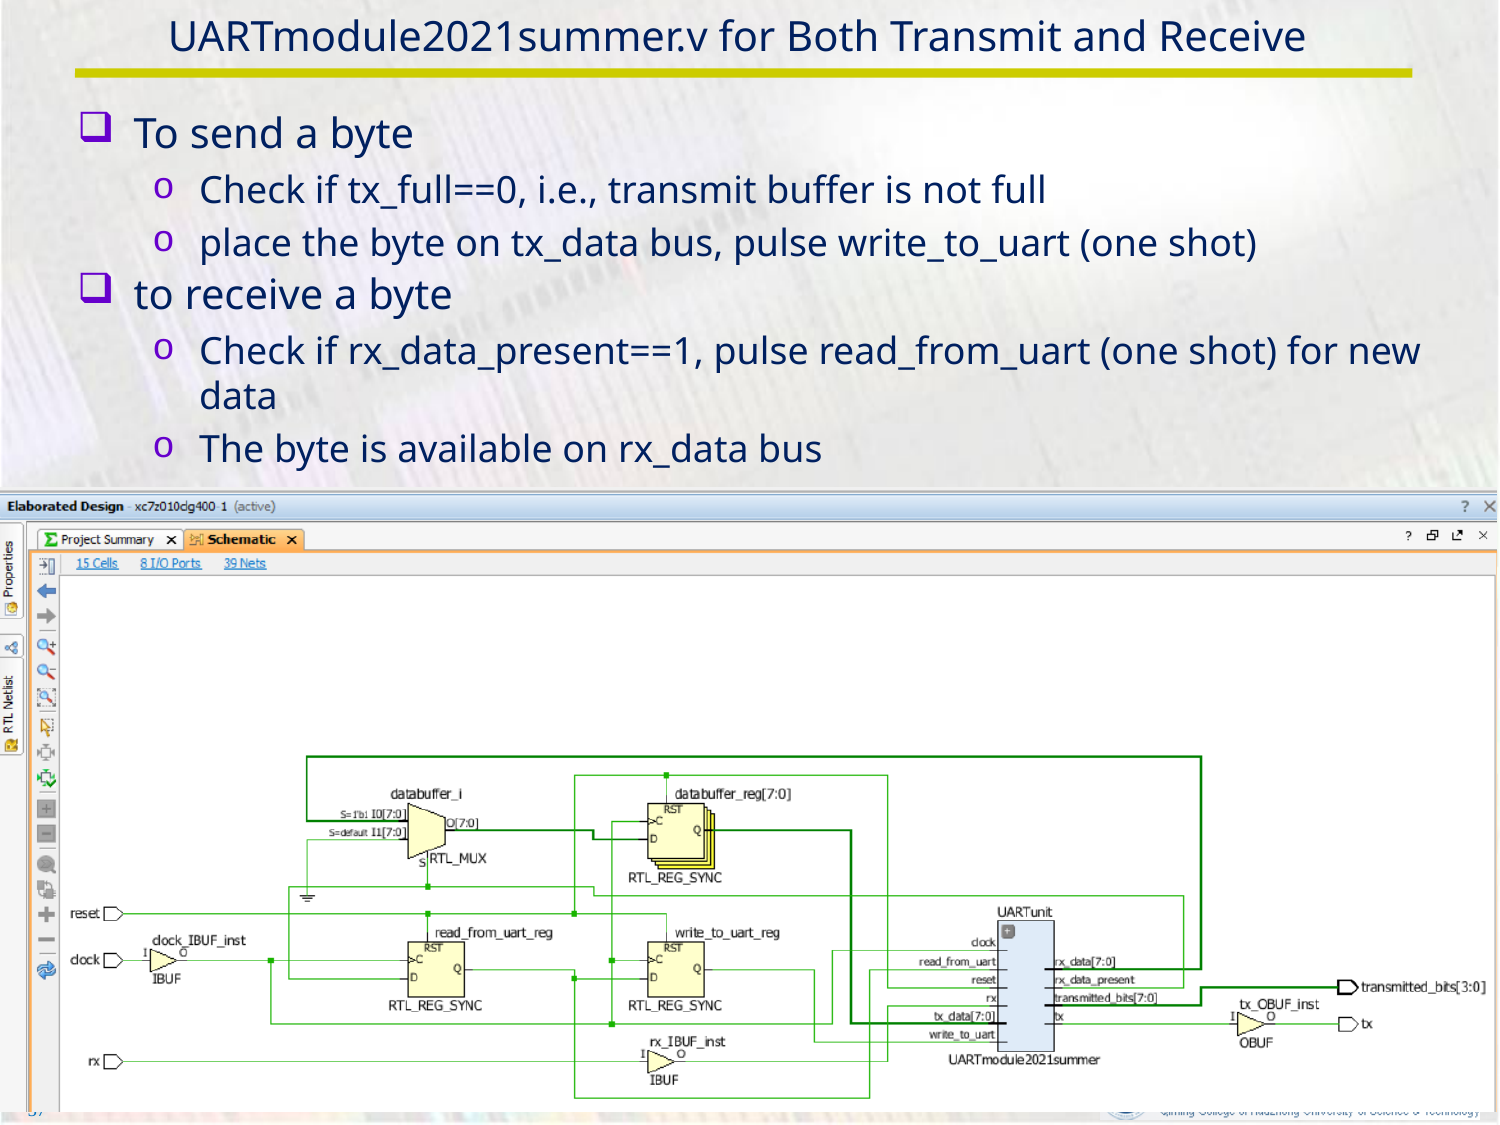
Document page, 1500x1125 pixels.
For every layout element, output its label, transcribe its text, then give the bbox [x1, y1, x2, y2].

list To send a byte Check if tx_full==0, i.e., transmit buffer is not full place the byte on tx_data bus, pulse write_to_uart (one shot) to receive a byte Check if rx_data_present==1, pulse read_from_uart (one shot) for new data The byte is available on rx_data bus [62, 99, 1450, 485]
title UARTmodule2021summer.v for Both Transmit and Receive [24, 10, 1450, 73]
picture [0, 1, 1500, 1125]
